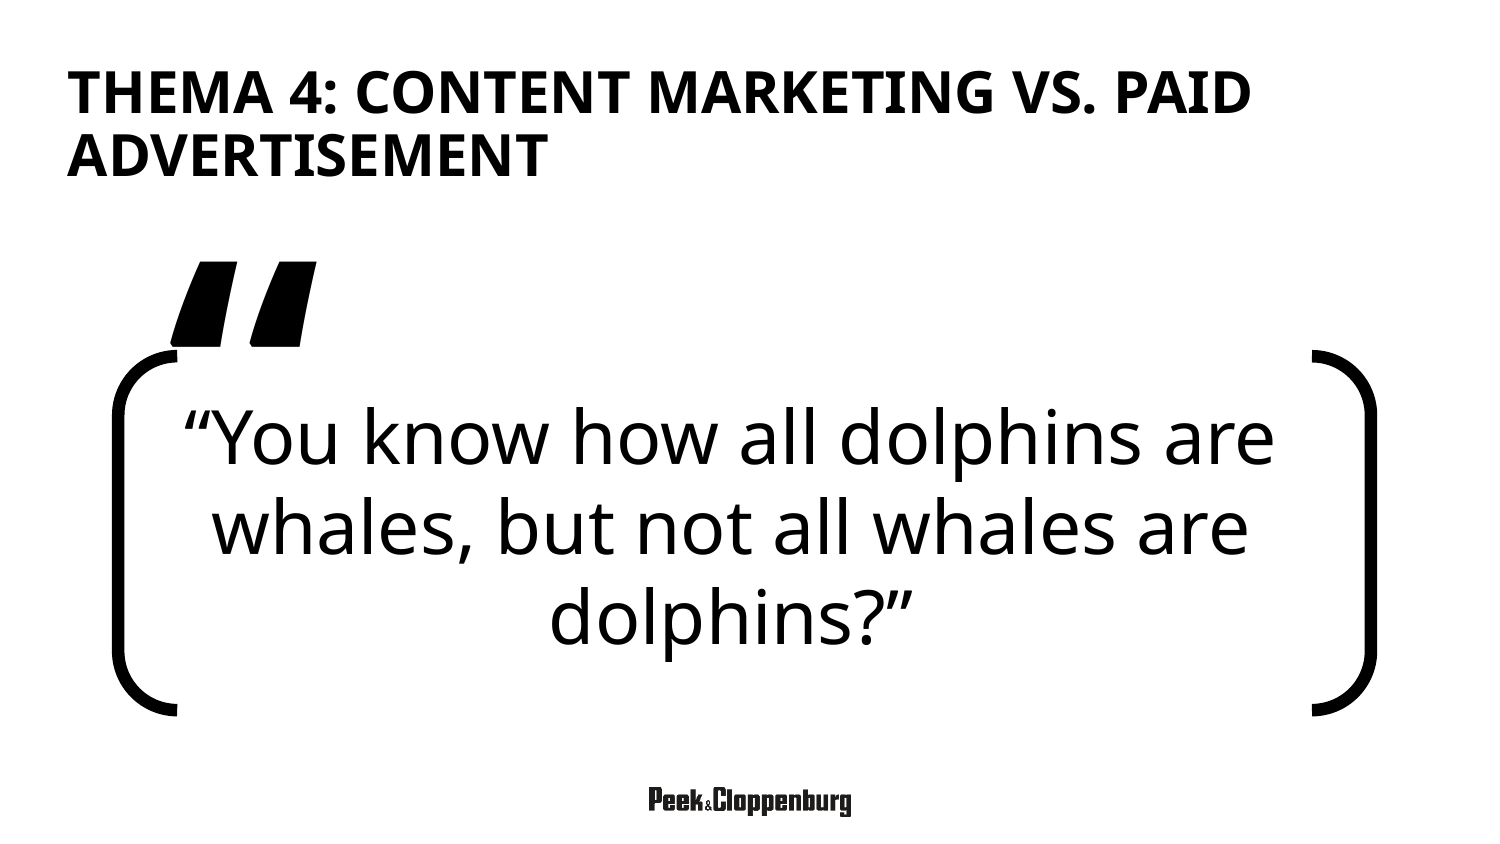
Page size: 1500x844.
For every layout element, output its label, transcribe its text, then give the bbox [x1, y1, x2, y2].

text_box “ [151, 155, 361, 588]
title THEMA 4: CONTENT MARKETING VS. PAID ADVERTISEMENT [53, 55, 1447, 192]
text_box [117, 355, 1372, 711]
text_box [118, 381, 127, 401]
picture [649, 787, 851, 817]
